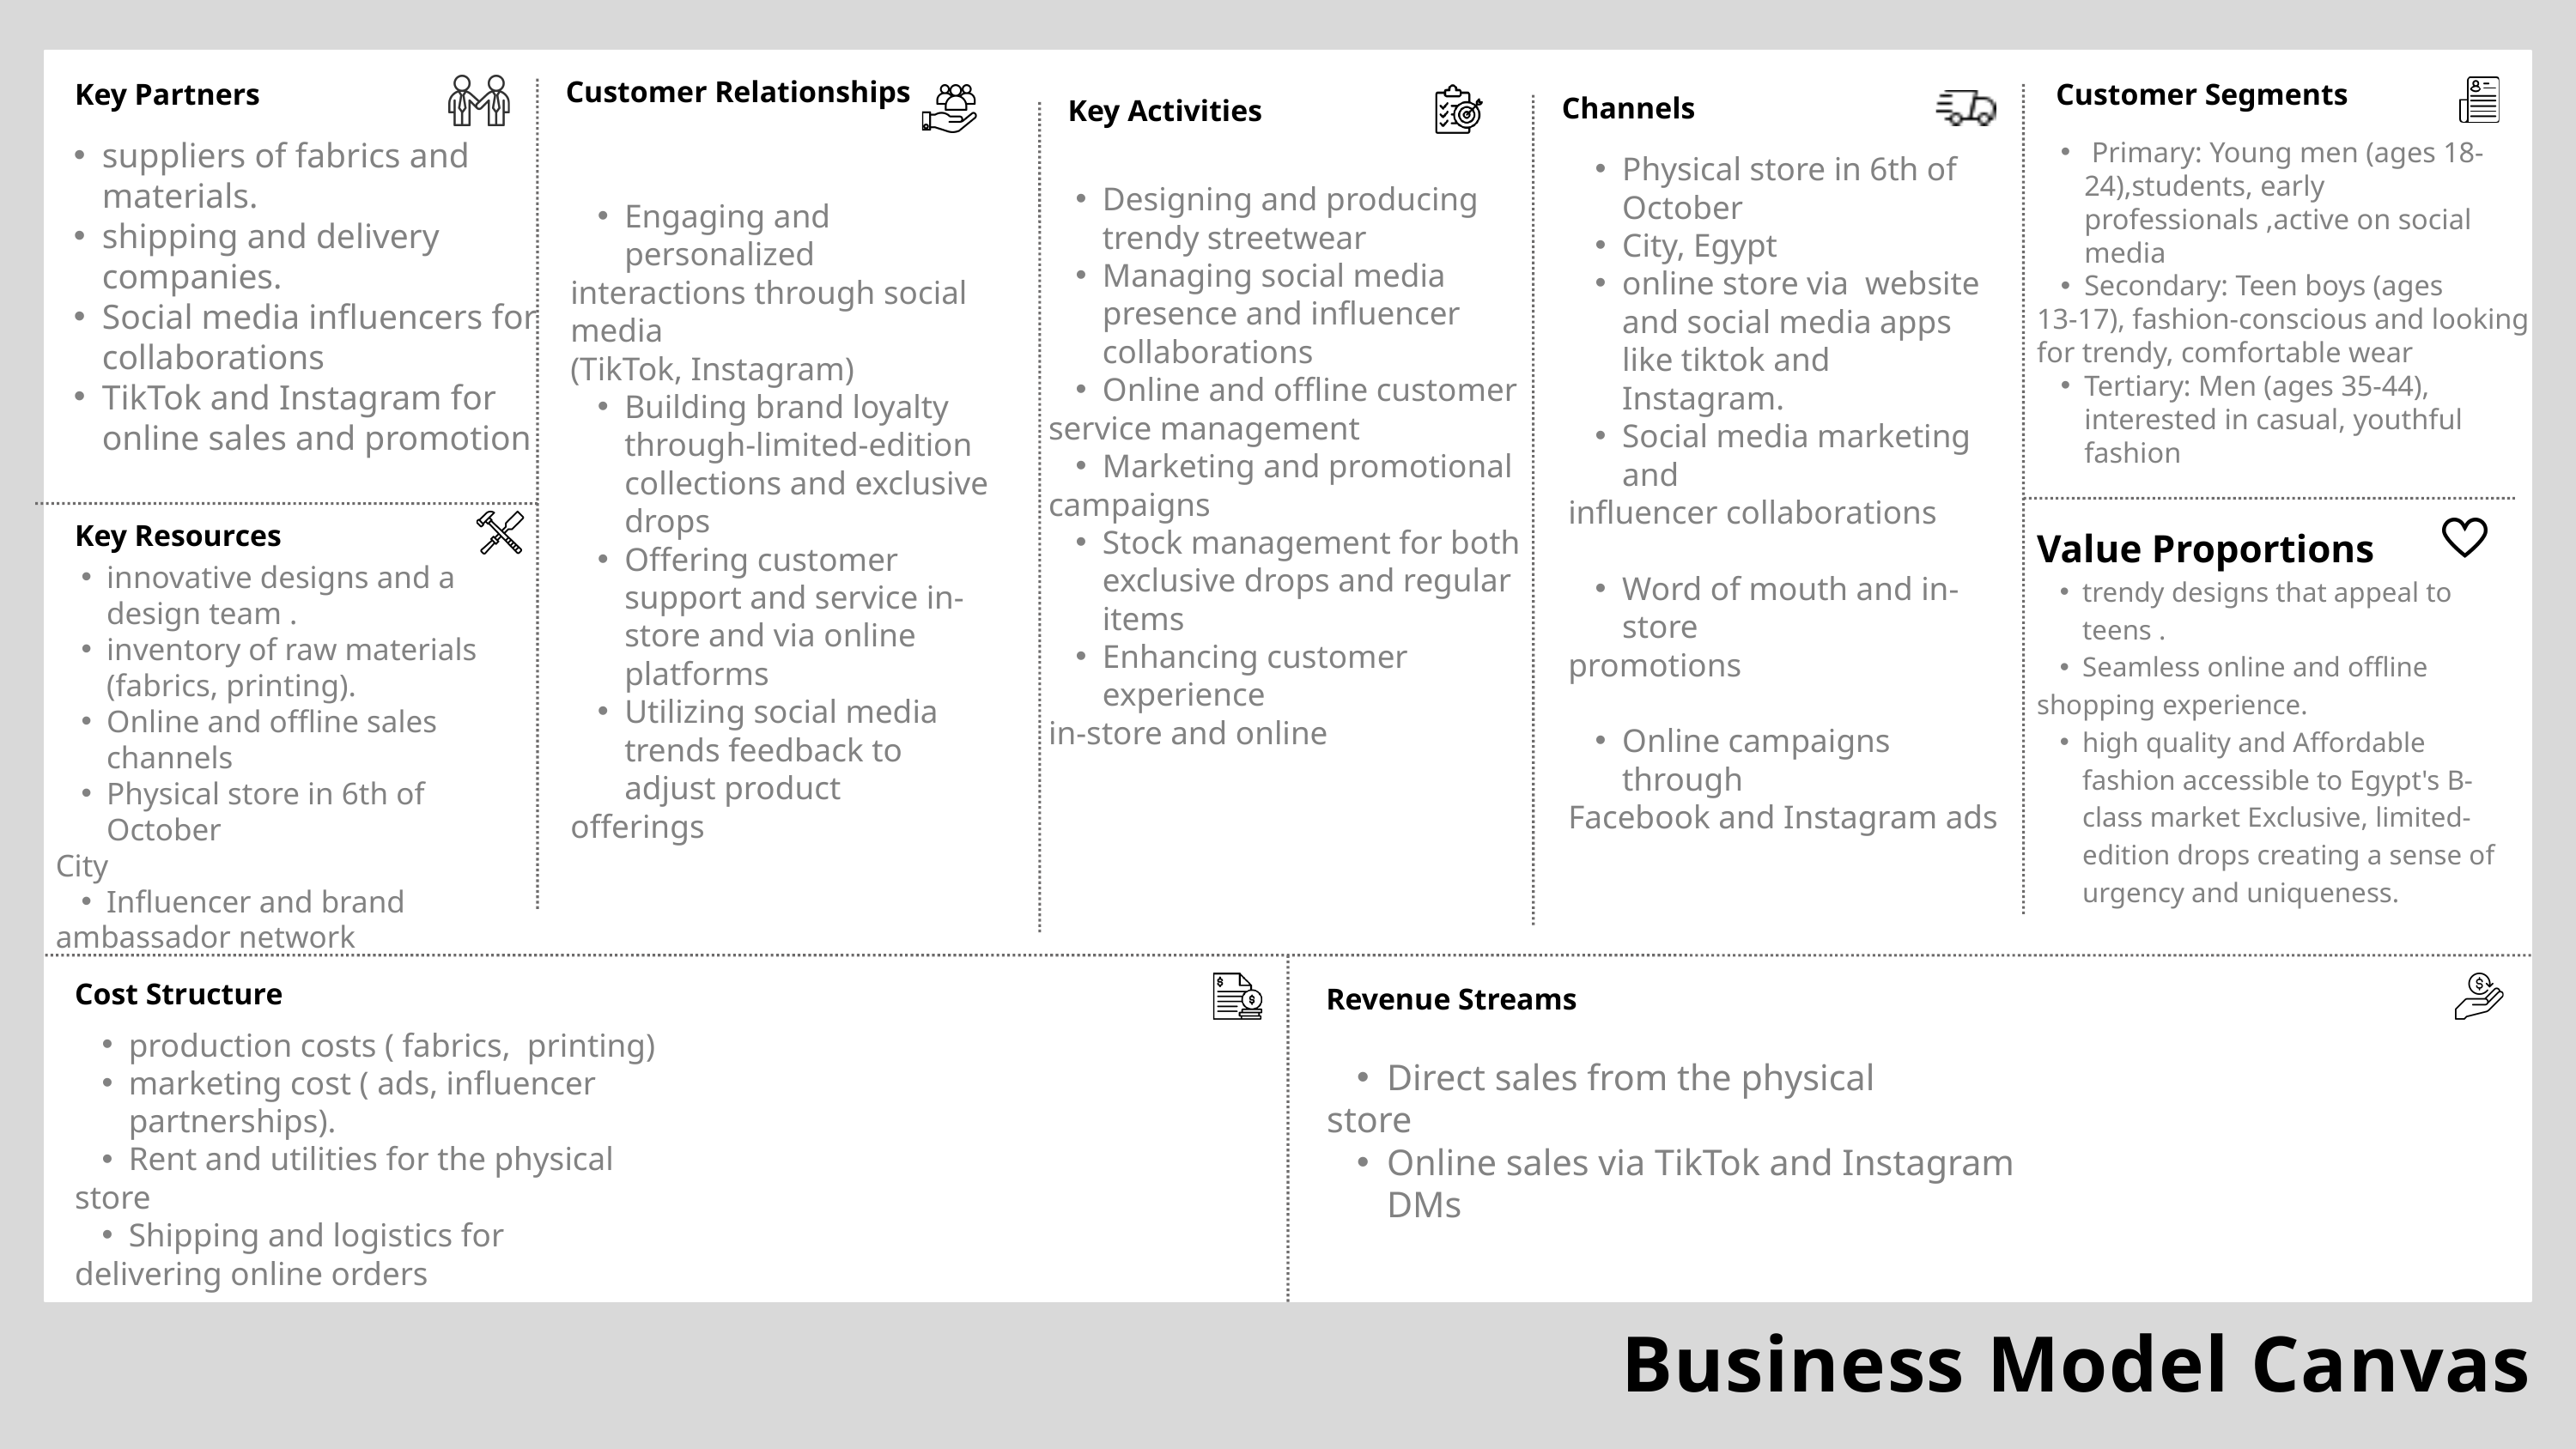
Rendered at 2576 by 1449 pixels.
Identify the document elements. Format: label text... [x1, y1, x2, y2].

text_box Business Model Canvas [1555, 1314, 2532, 1407]
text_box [43, 49, 2533, 1303]
